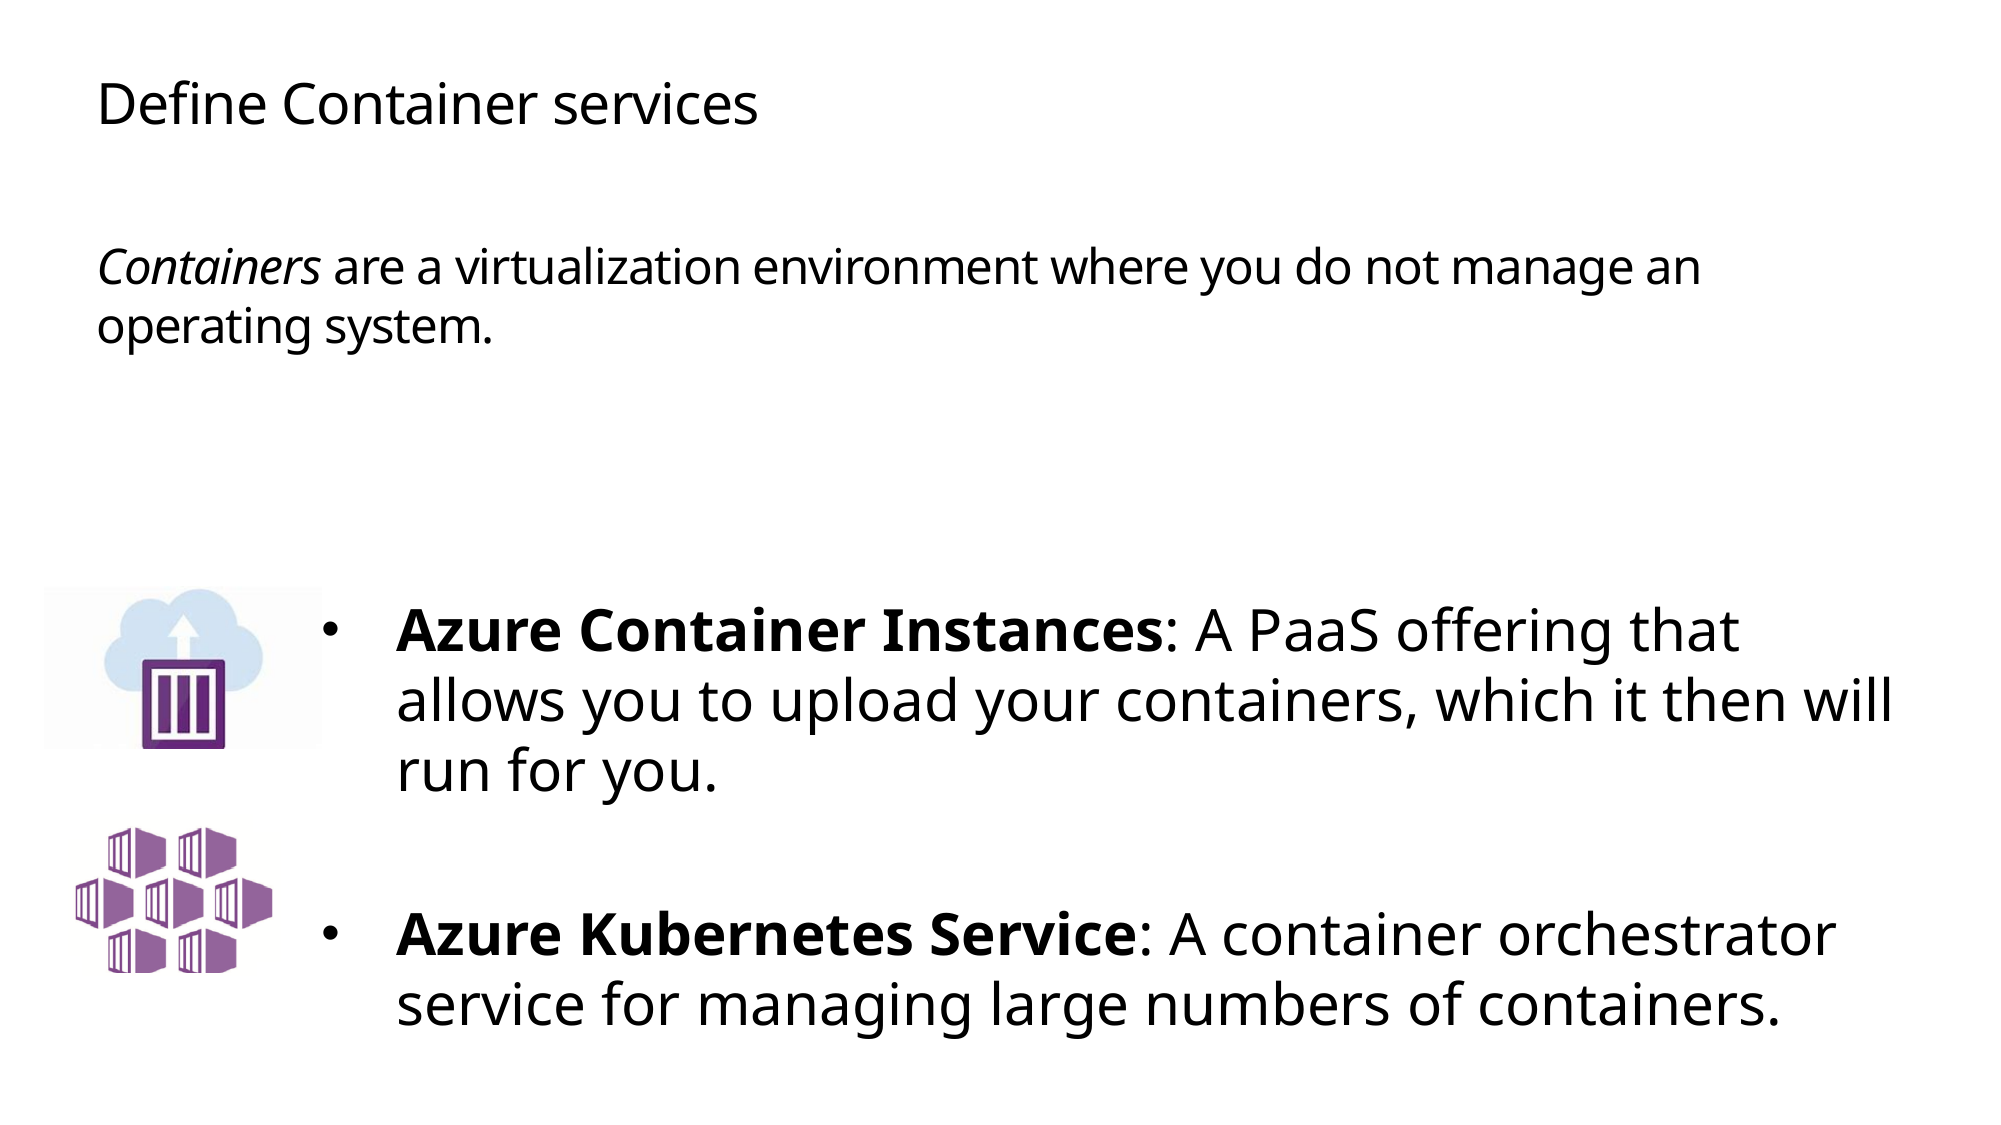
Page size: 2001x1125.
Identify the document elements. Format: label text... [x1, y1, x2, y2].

picture [44, 586, 322, 749]
picture [68, 814, 286, 976]
list Containers are a virtualization environment where you do not manage an operating system. [96, 235, 1904, 385]
title Define Container services [96, 75, 1904, 166]
text_box Azure Container Instances: A PaaS offering that allows you to upload your containers, which it then will run for you. Azure Kubernetes Service: A container orchestrator service for managing large numbers of containers. [321, 593, 1904, 1037]
